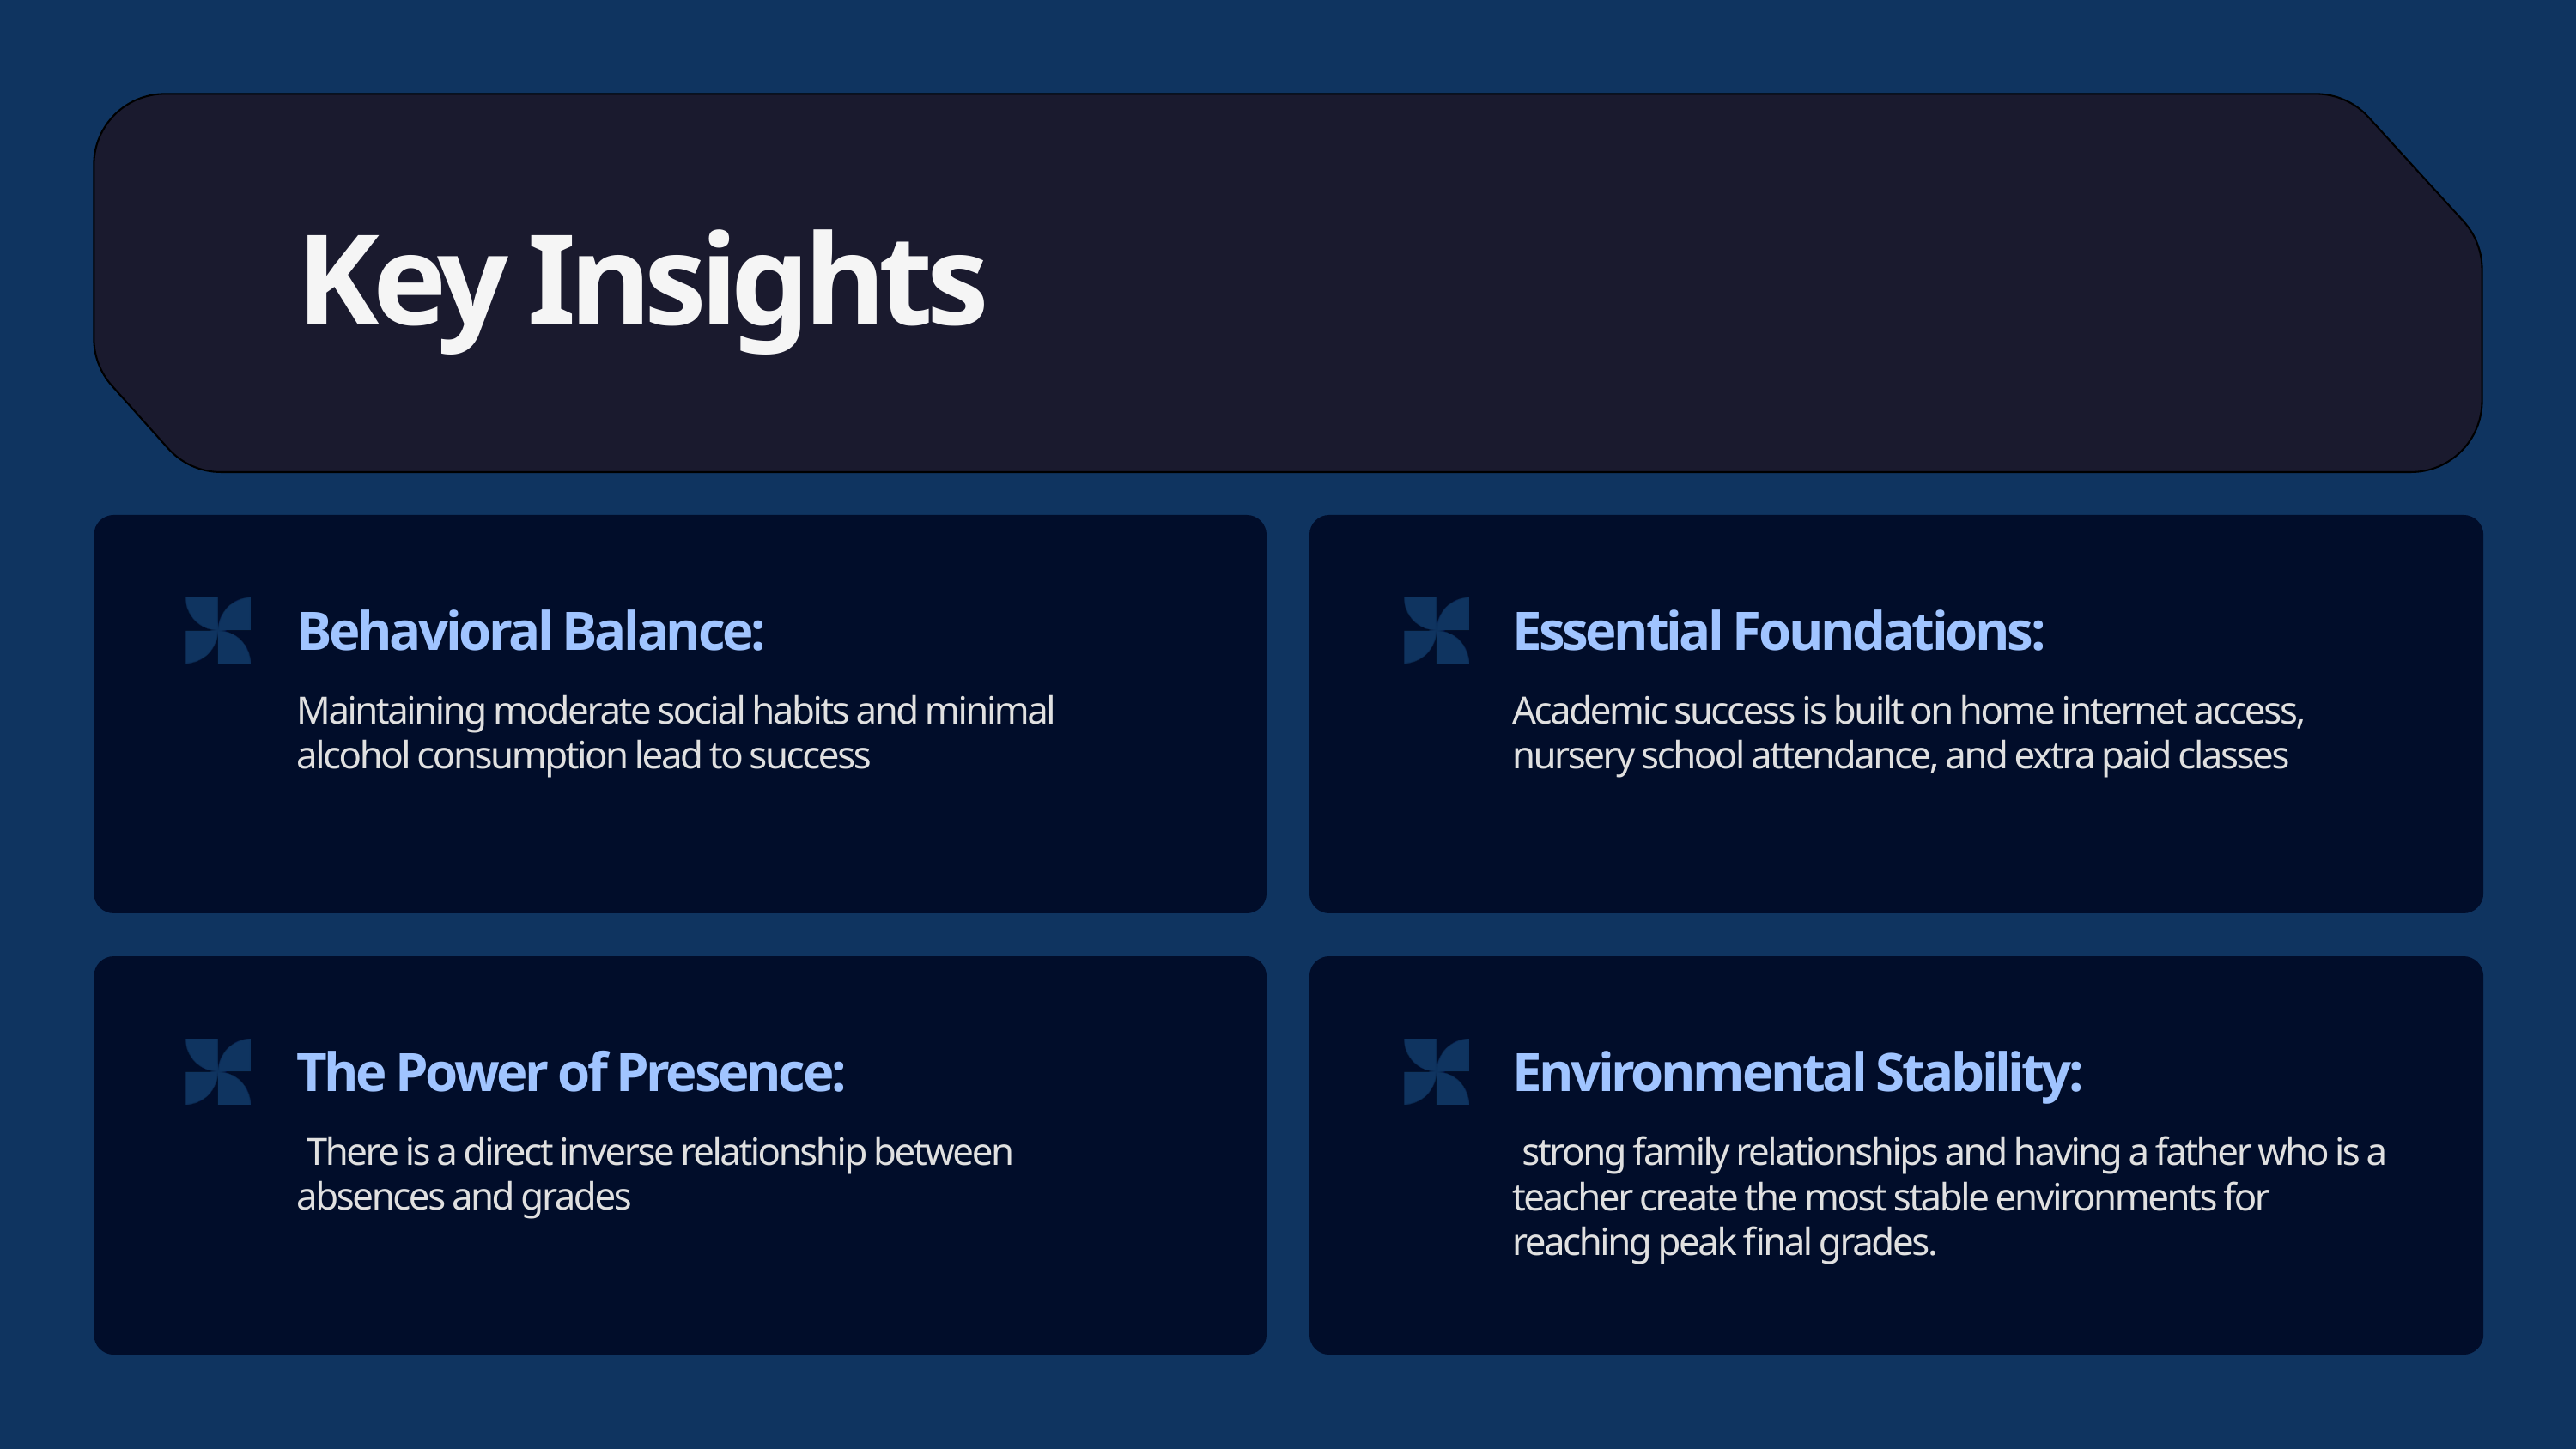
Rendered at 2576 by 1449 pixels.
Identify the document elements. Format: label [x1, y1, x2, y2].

text_box [94, 955, 1267, 1355]
text_box [94, 94, 2482, 473]
text_box [1309, 514, 2484, 914]
text_box [296, 597, 1162, 777]
text_box [296, 1039, 1162, 1218]
text_box [1511, 597, 2388, 777]
text_box [94, 514, 1267, 914]
text_box [1309, 955, 2484, 1355]
text_box [1511, 1039, 2388, 1262]
